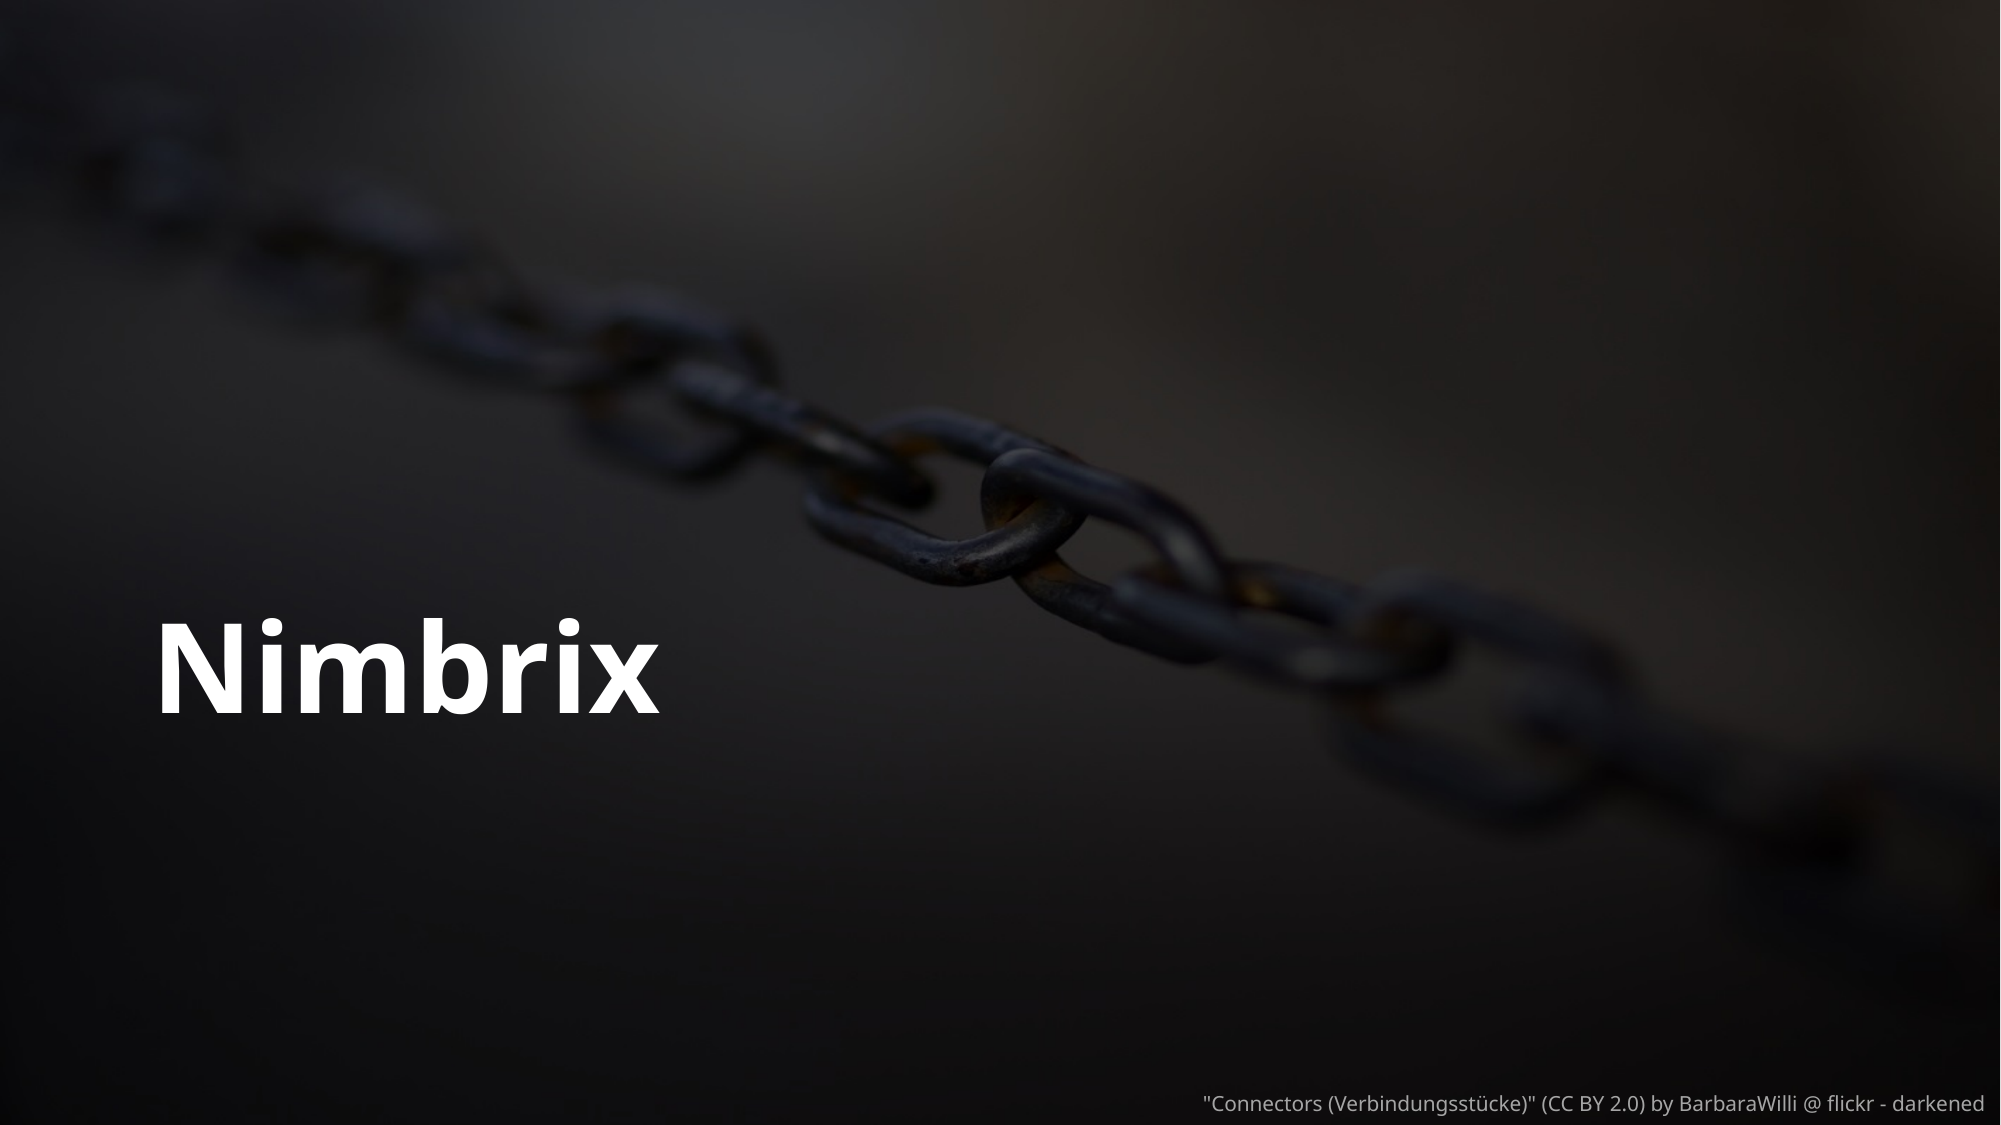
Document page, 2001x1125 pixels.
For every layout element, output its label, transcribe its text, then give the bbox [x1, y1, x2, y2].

title Nimbrix [136, 280, 1862, 749]
picture [0, 0, 2001, 1125]
